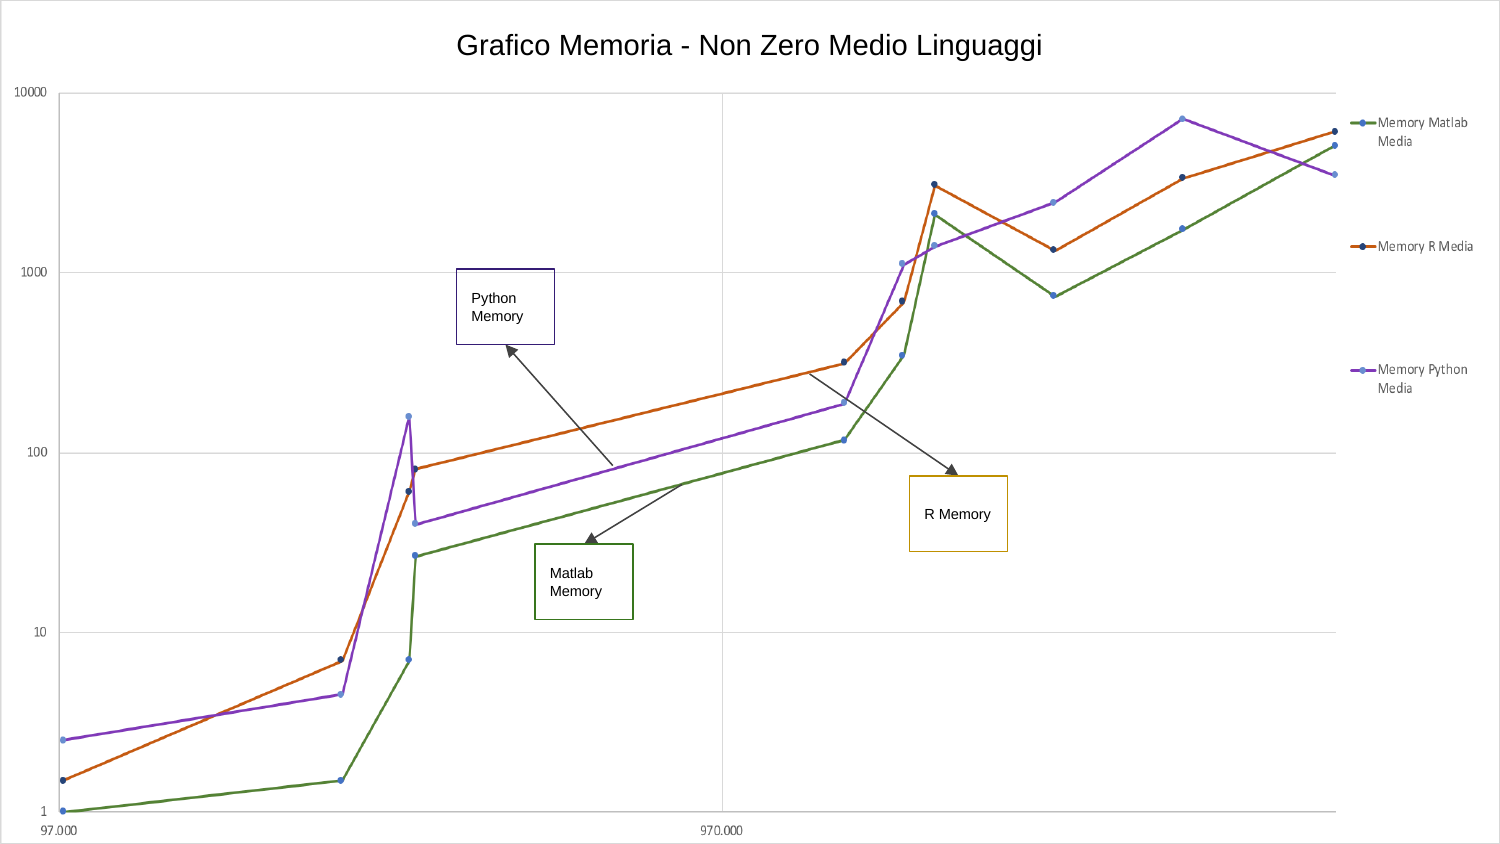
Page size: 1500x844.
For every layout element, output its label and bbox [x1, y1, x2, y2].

text_box [809, 373, 959, 477]
text_box [583, 484, 683, 545]
text_box [505, 344, 613, 466]
picture [0, 0, 1500, 844]
